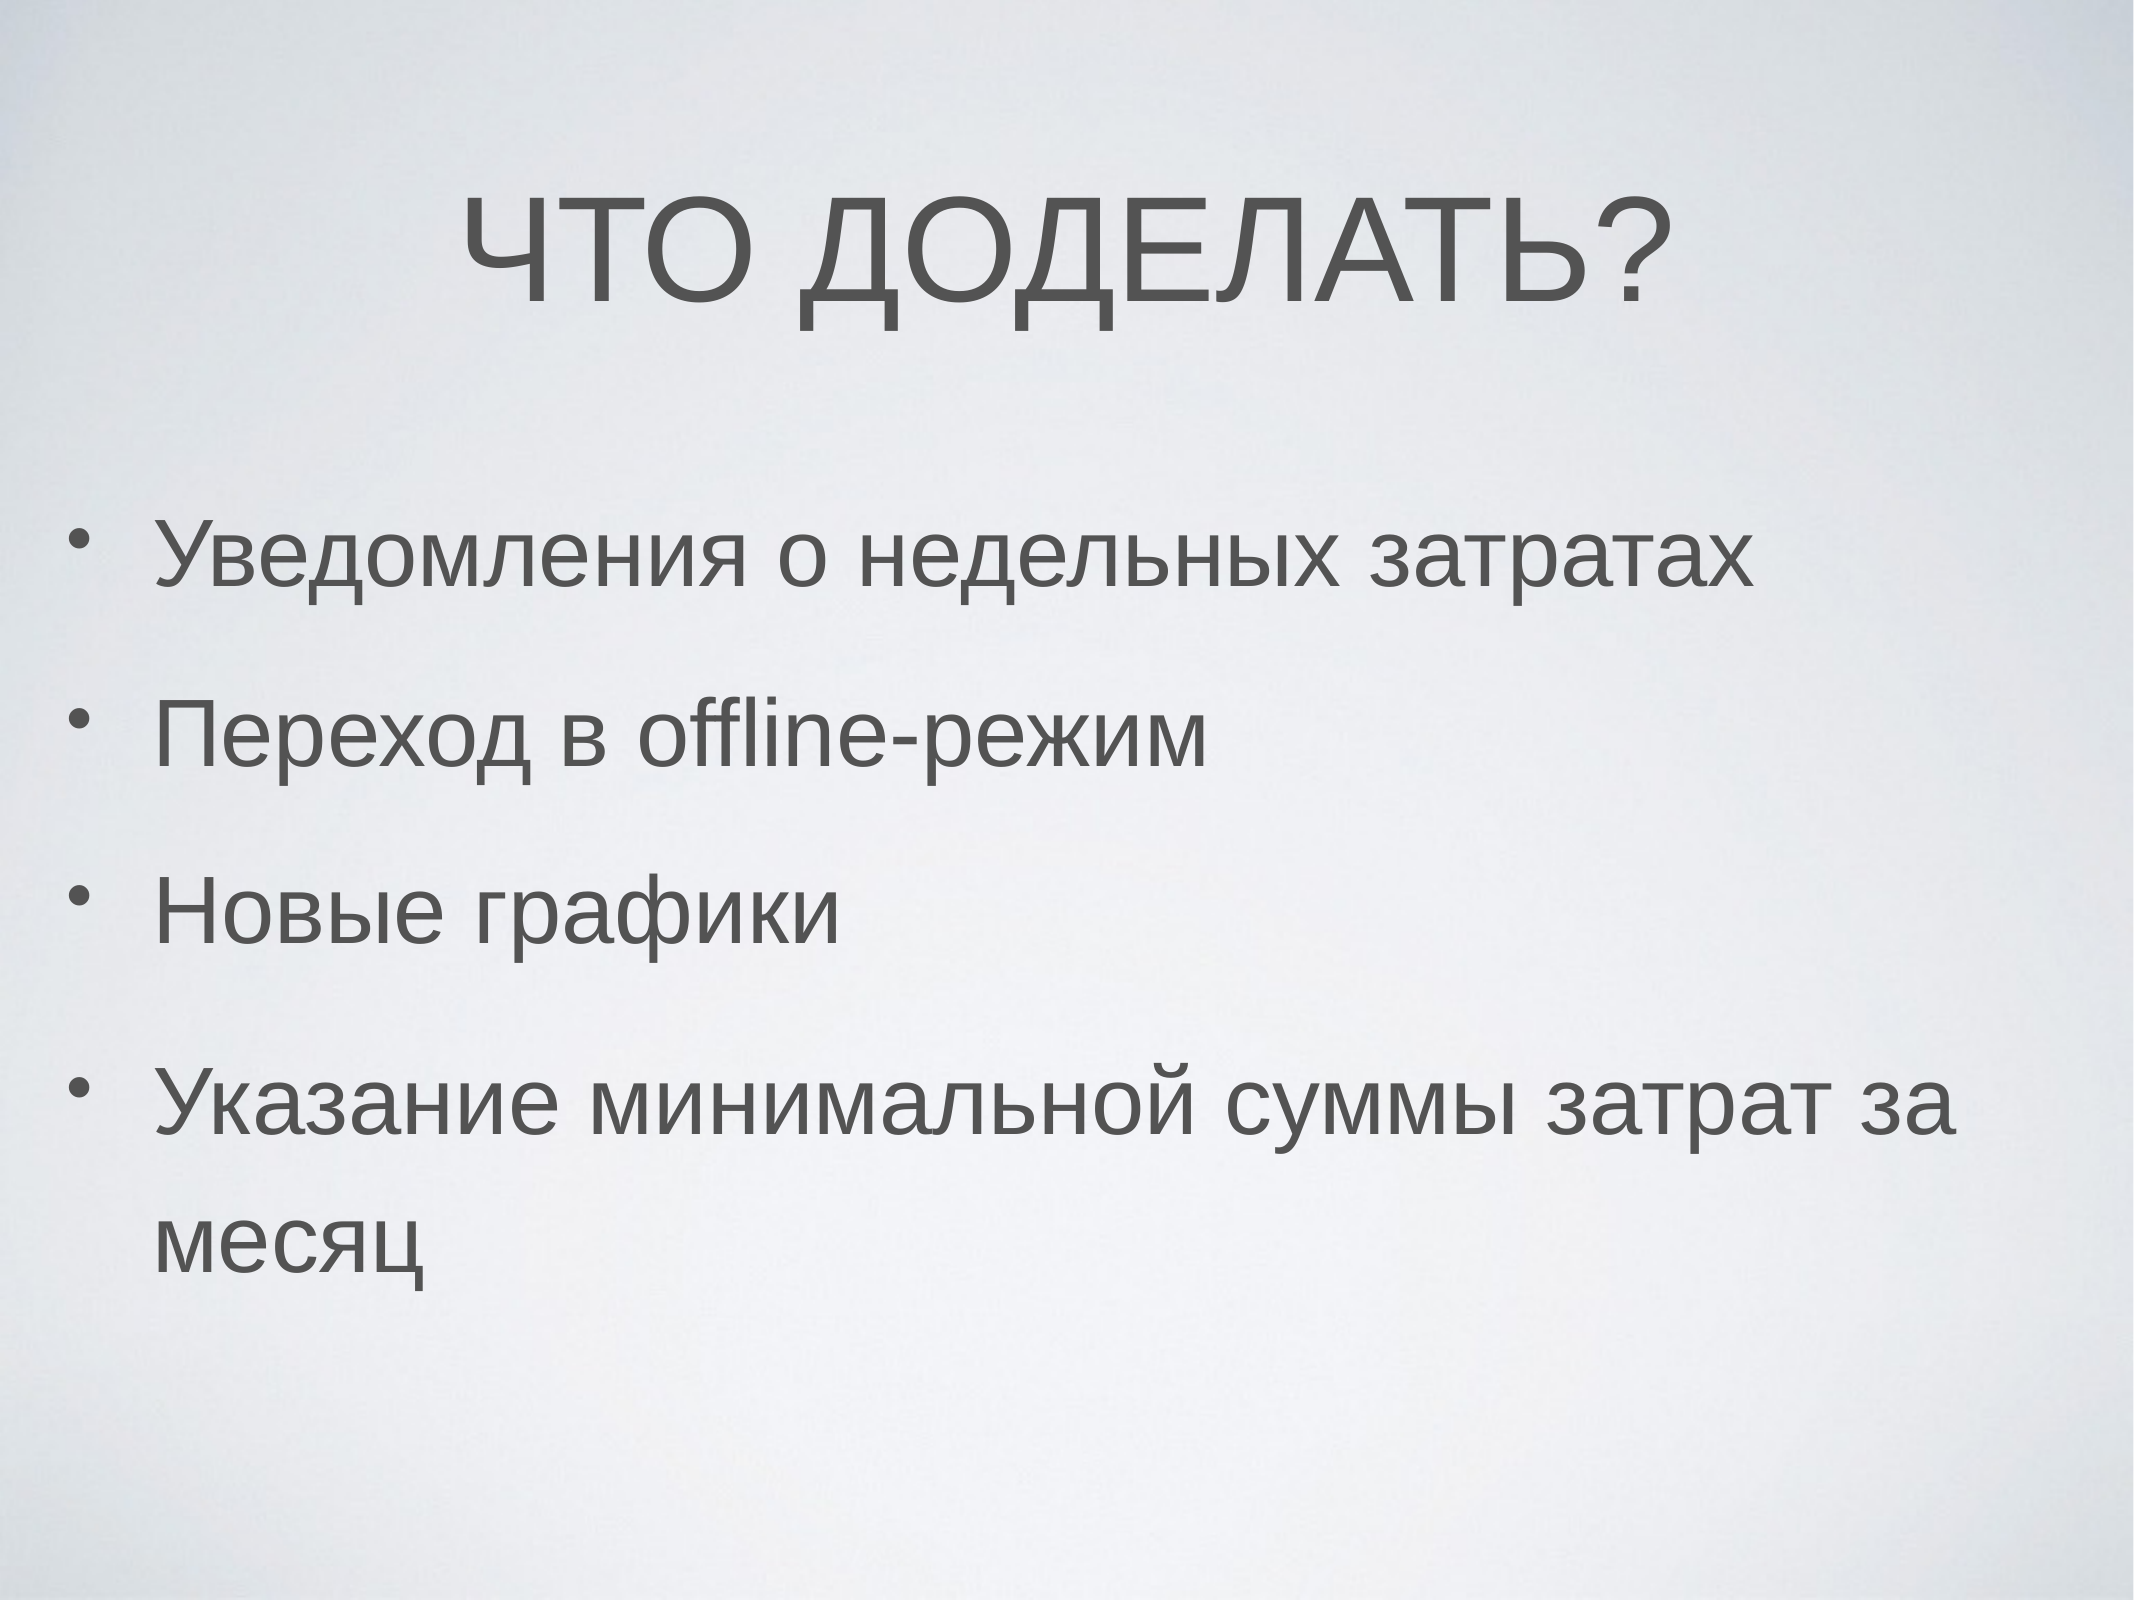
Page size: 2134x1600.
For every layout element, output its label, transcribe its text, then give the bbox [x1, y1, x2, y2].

text_box Указание минимальной суммы затрат за месяц [58, 978, 2075, 1329]
text_box Переход в offline-режим [58, 631, 2075, 802]
title Что доделать? [57, 41, 2076, 443]
picture [0, 0, 2134, 1600]
text_box Новые графики [58, 808, 2075, 978]
list Уведомления о недельных затратах [57, 447, 2076, 626]
